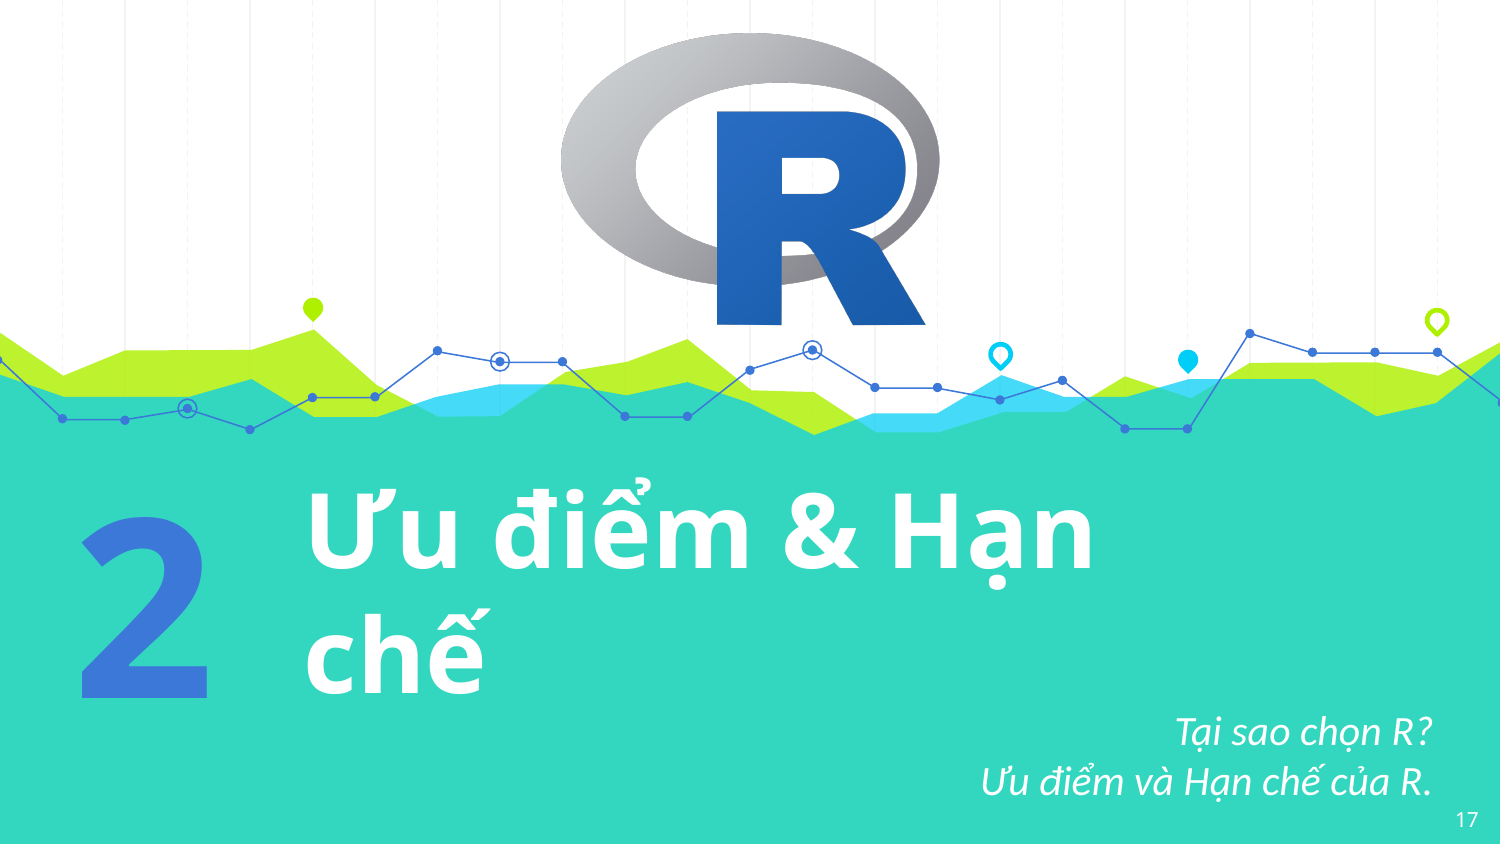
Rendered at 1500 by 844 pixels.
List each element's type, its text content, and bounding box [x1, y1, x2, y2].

title Ưu điểm & Hạn chế [288, 496, 1145, 688]
picture [560, 32, 940, 326]
slide_number 17 [1403, 791, 1494, 844]
text_box 2 [0, 566, 289, 764]
subtitle Tại sao chọn R? Ưu điểm và Hạn chế của R. [273, 688, 1449, 818]
